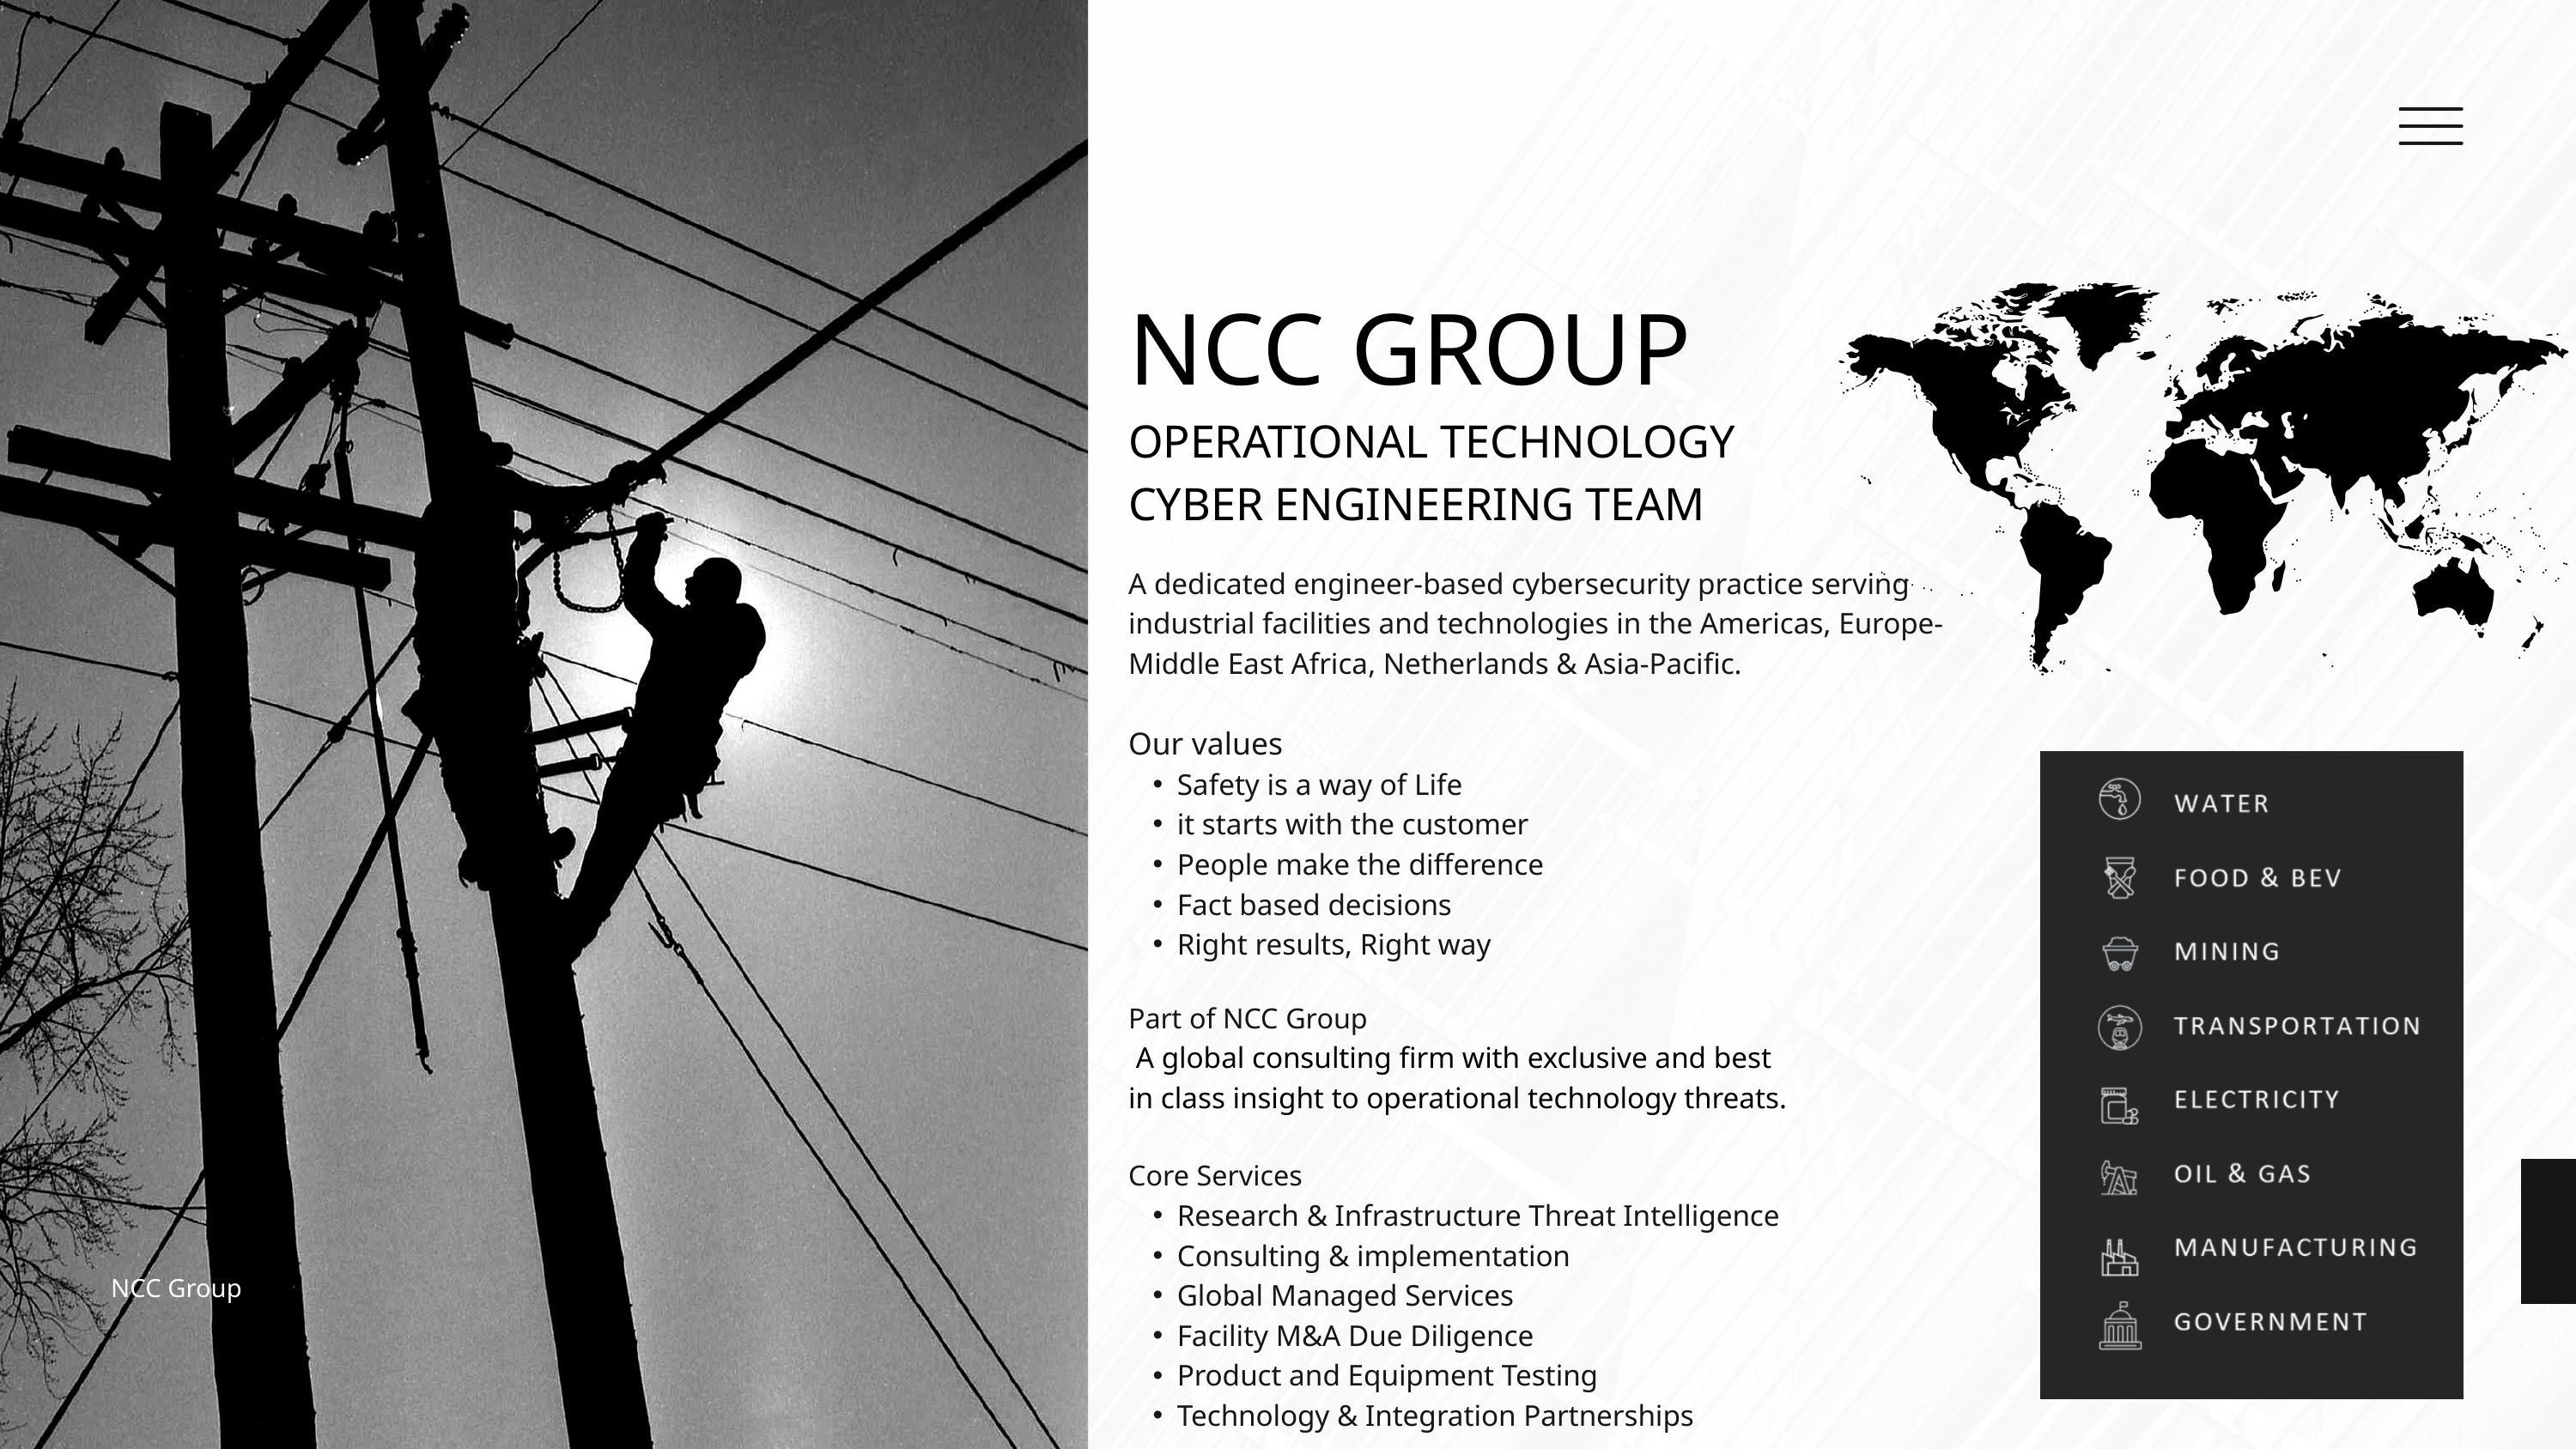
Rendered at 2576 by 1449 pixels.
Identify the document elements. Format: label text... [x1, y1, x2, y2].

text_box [0, 0, 1089, 1449]
text_box A dedicated engineer-based cybersecurity practice serving industrial facilities and technologies in the Americas, Europe-Middle East Africa, Netherlands & Asia-Pacific. [1128, 560, 1953, 681]
text_box Part of NCC Group A global consulting firm with exclusive and best in class insight to operational technology threats. Core Services Research & Infrastructure Threat Intelligence Consulting & implementation Global Managed Services Facility M&A Due Diligence Product and Equipment Testing Technology & Integration Partnerships [1128, 995, 1795, 1433]
text_box [1839, 282, 2569, 676]
text_box Our values Safety is a way of Life it starts with the customer People make the difference Fact based decisions Right results, Right way [1128, 718, 1811, 961]
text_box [2039, 750, 2464, 1400]
text_box [1090, 0, 2576, 1449]
text_box [2398, 107, 2464, 145]
text_box NCC GROUP OPERATIONAL TECHNOLOGY CYBER ENGINEERING TEAM [1128, 266, 1839, 560]
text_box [2520, 1159, 2576, 1304]
